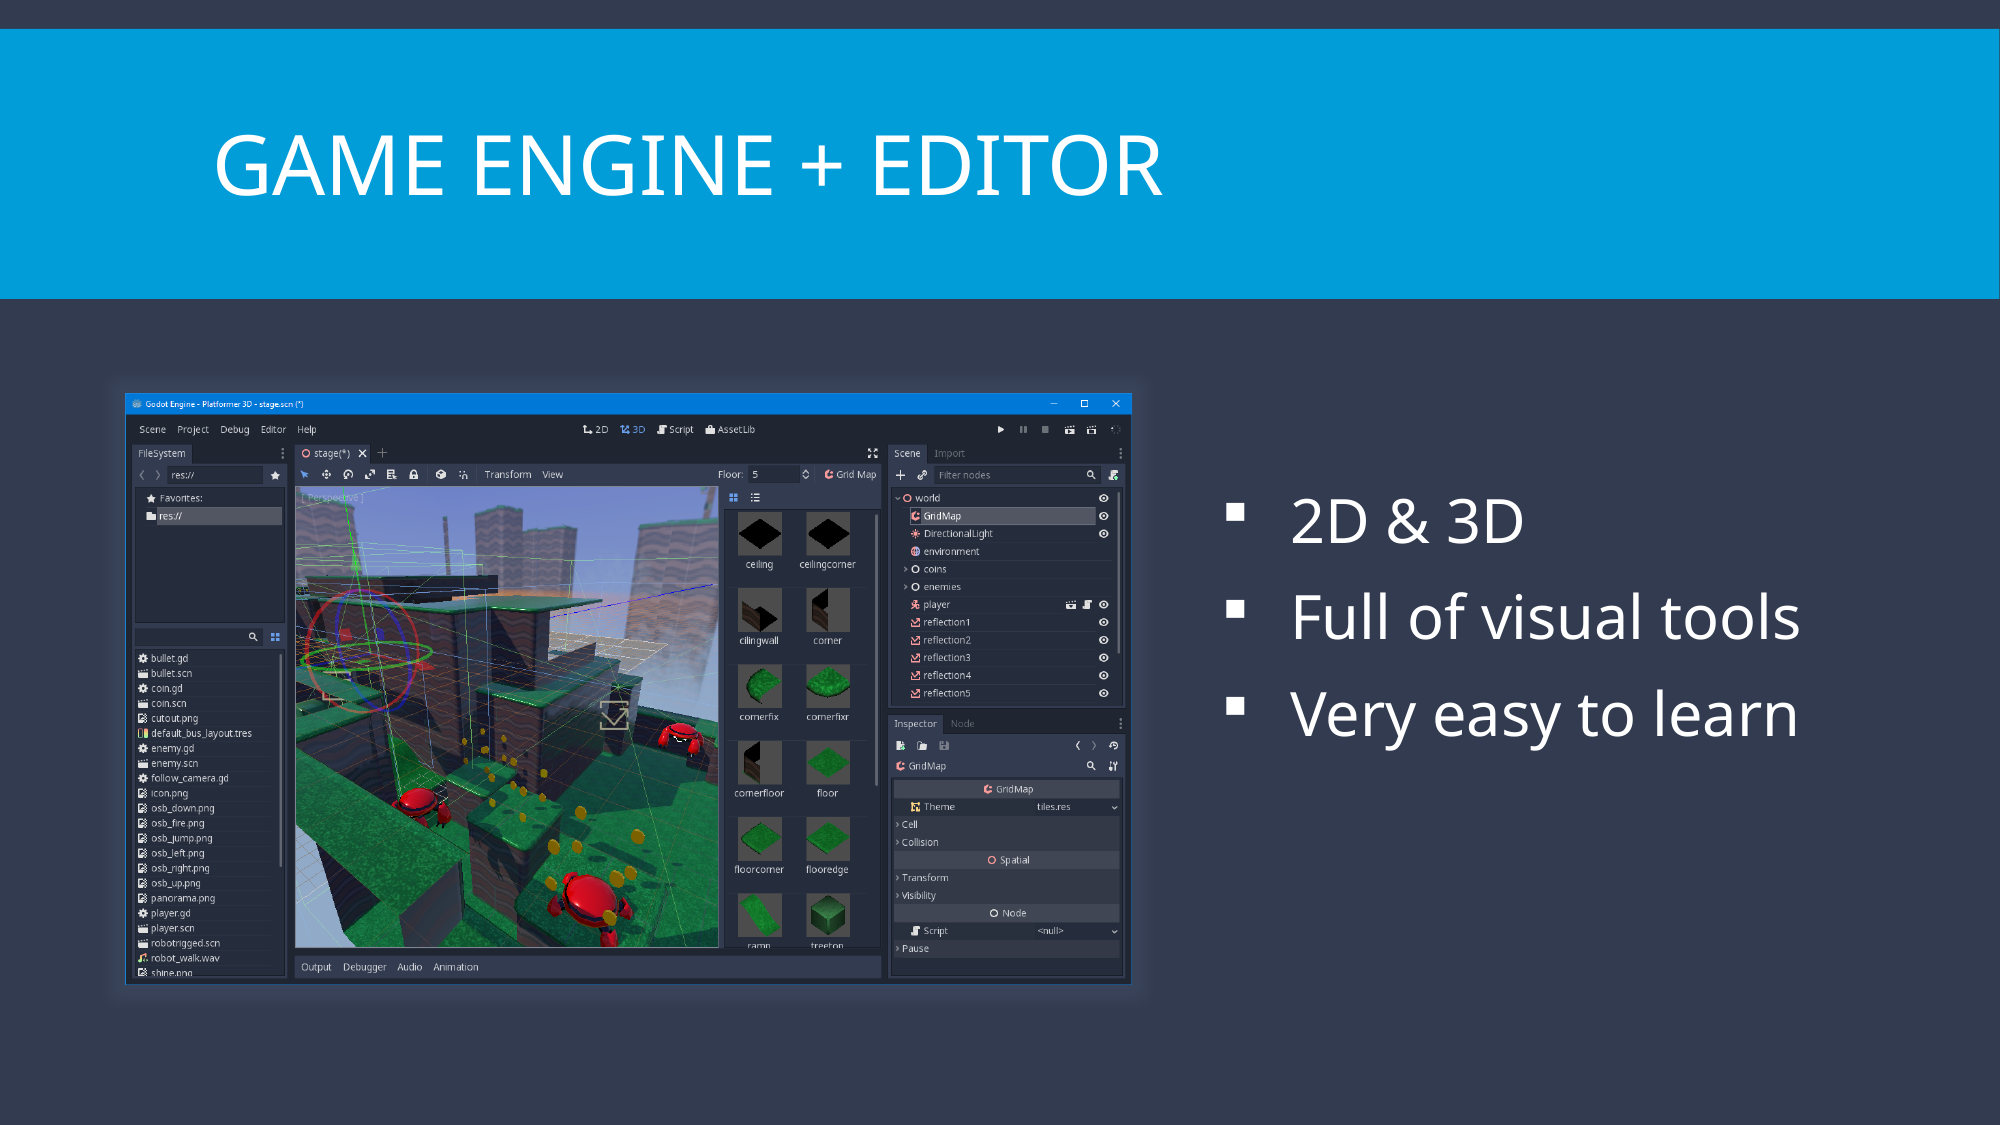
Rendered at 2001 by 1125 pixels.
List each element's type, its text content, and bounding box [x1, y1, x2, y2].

title Game engine + Editor [197, 46, 1803, 295]
list 2D & 3D Full of visual tools Very easy to learn [1206, 479, 1839, 870]
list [125, 393, 1132, 986]
